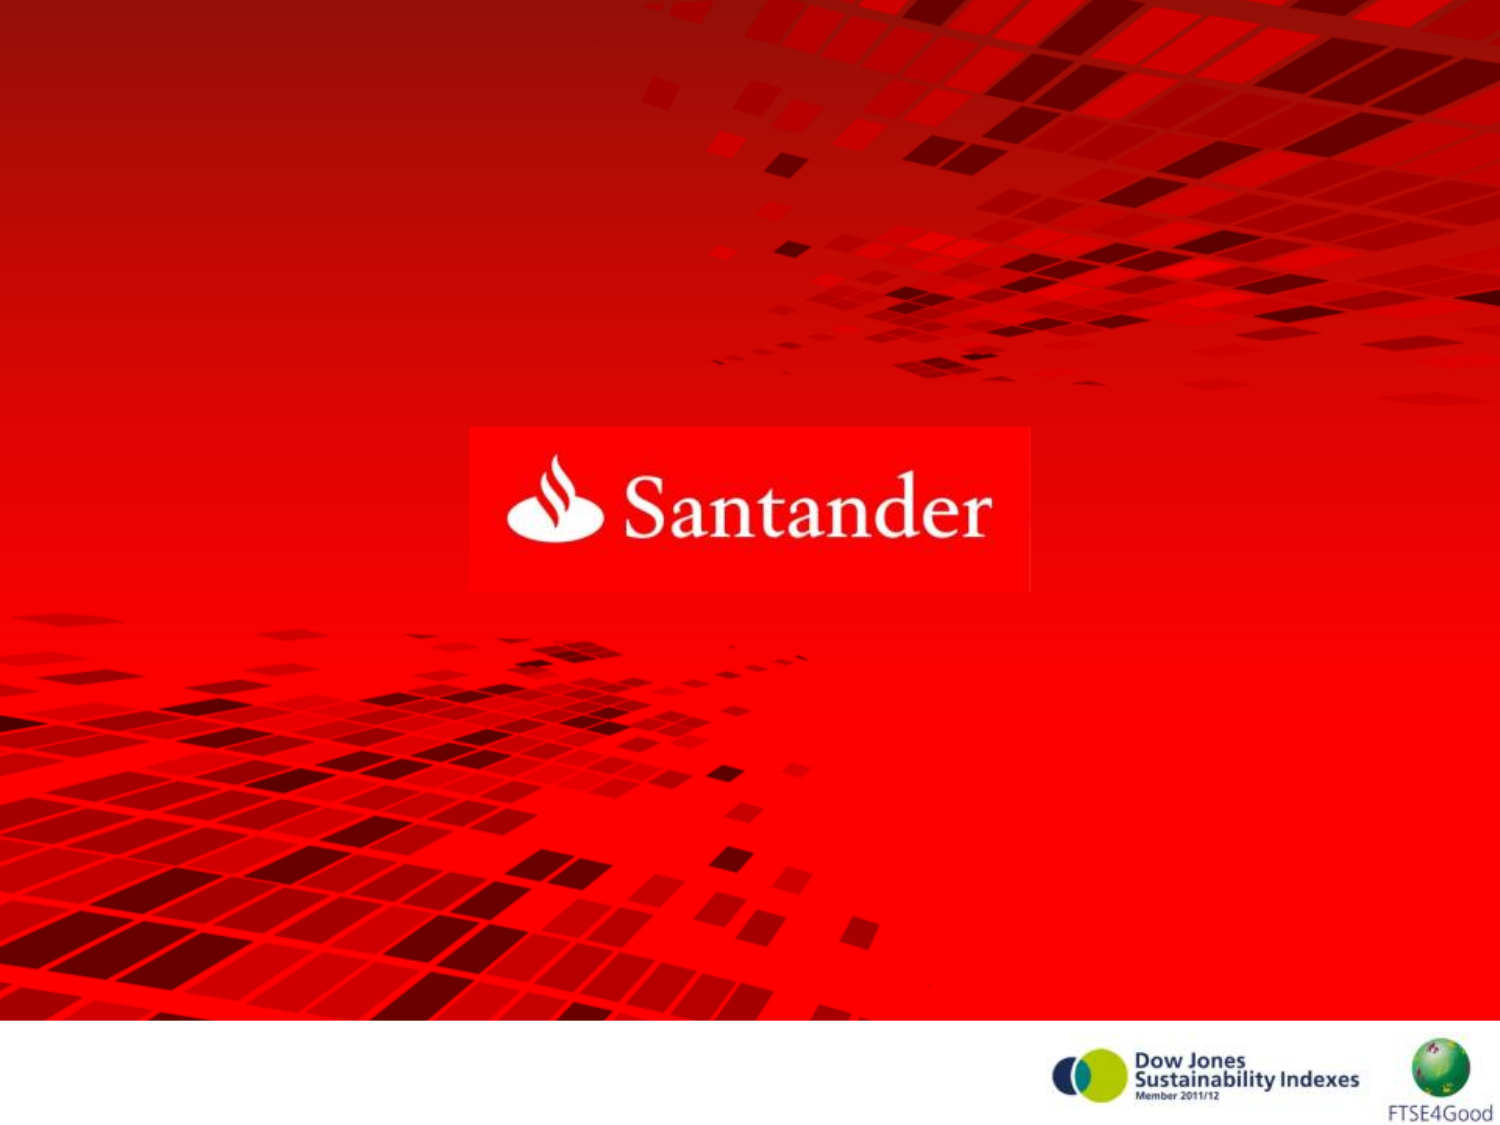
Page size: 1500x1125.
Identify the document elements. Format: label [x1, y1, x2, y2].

picture [1046, 1031, 1500, 1125]
picture [0, 0, 1500, 1020]
text_box [0, 1020, 1500, 1125]
